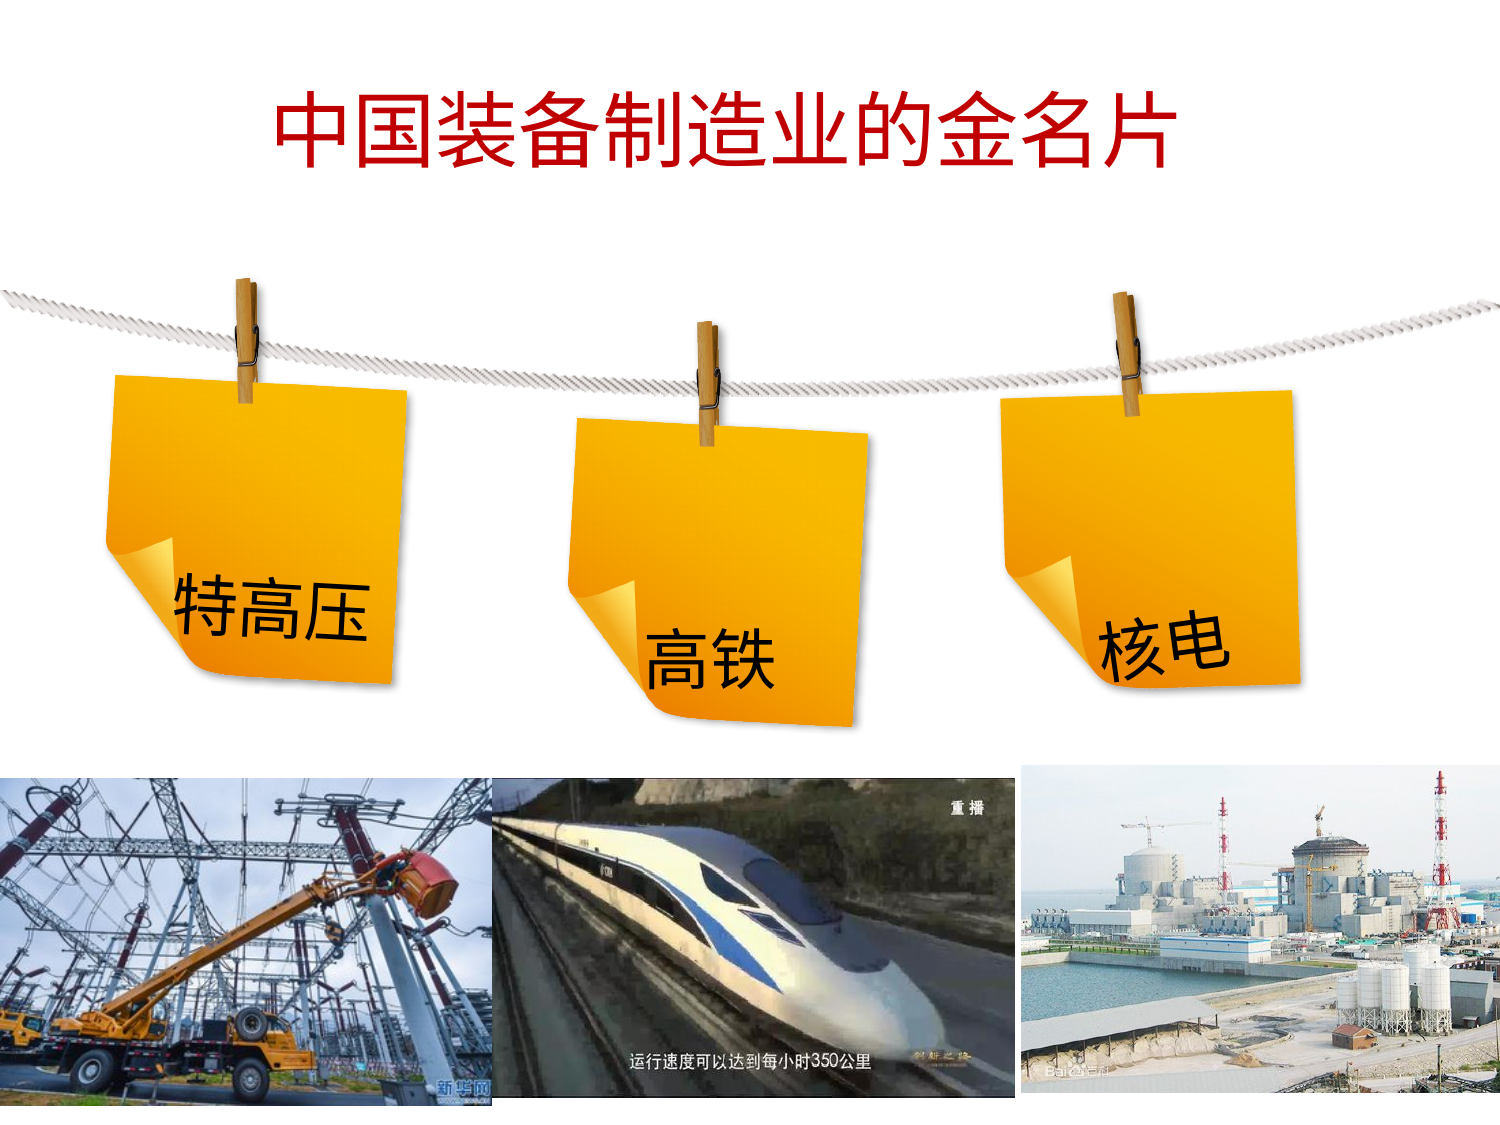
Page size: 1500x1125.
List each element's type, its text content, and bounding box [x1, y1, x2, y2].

picture [0, 778, 1015, 1106]
picture [1021, 765, 1500, 1093]
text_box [0, 279, 1500, 727]
text_box 中国装备制造业的金名片 [106, 70, 1348, 186]
